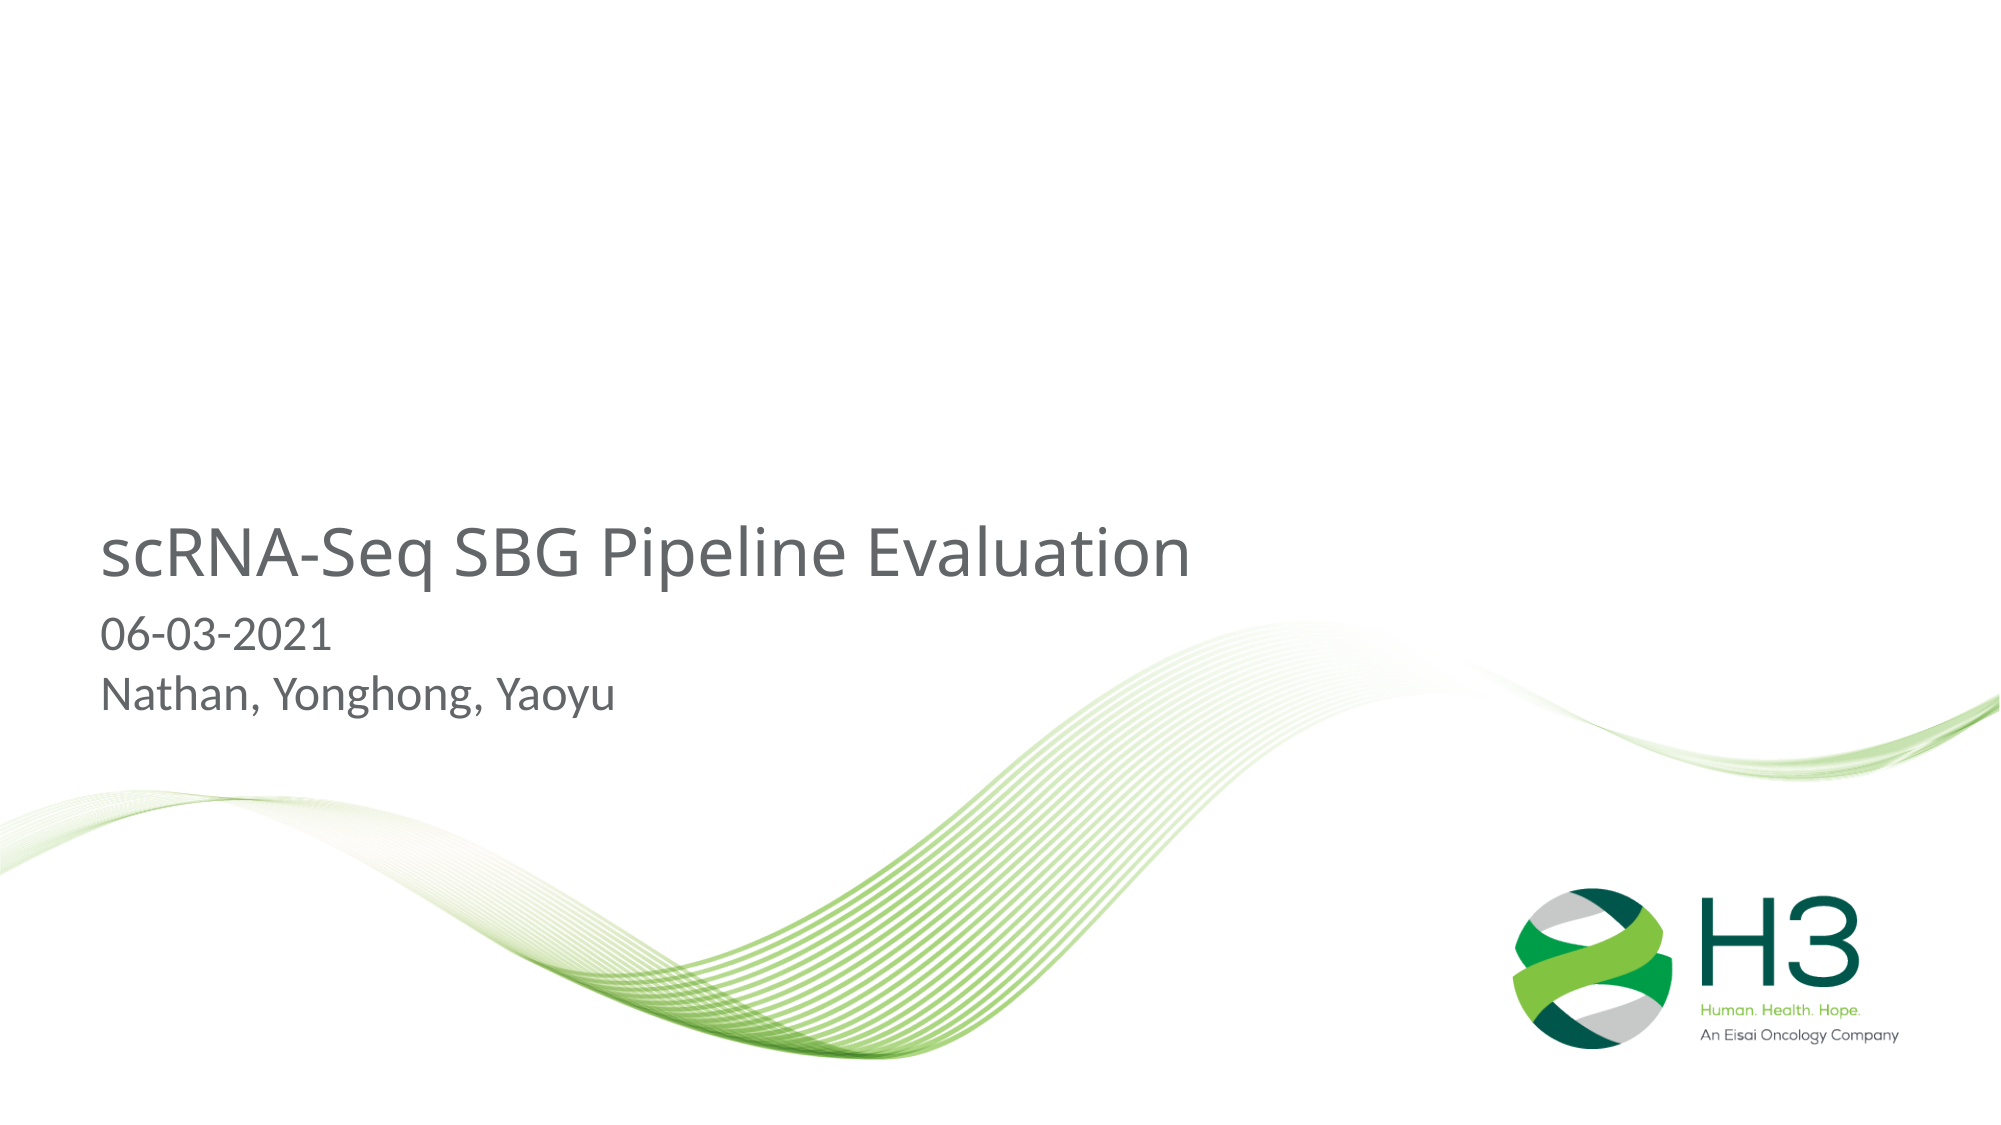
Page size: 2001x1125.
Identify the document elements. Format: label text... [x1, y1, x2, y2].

picture [0, 562, 2000, 1125]
title scRNA-Seq SBG Pipeline Evaluation [100, 388, 1899, 590]
subtitle 06-03-2021 Nathan, Yonghong, Yaoyu [100, 592, 1899, 702]
